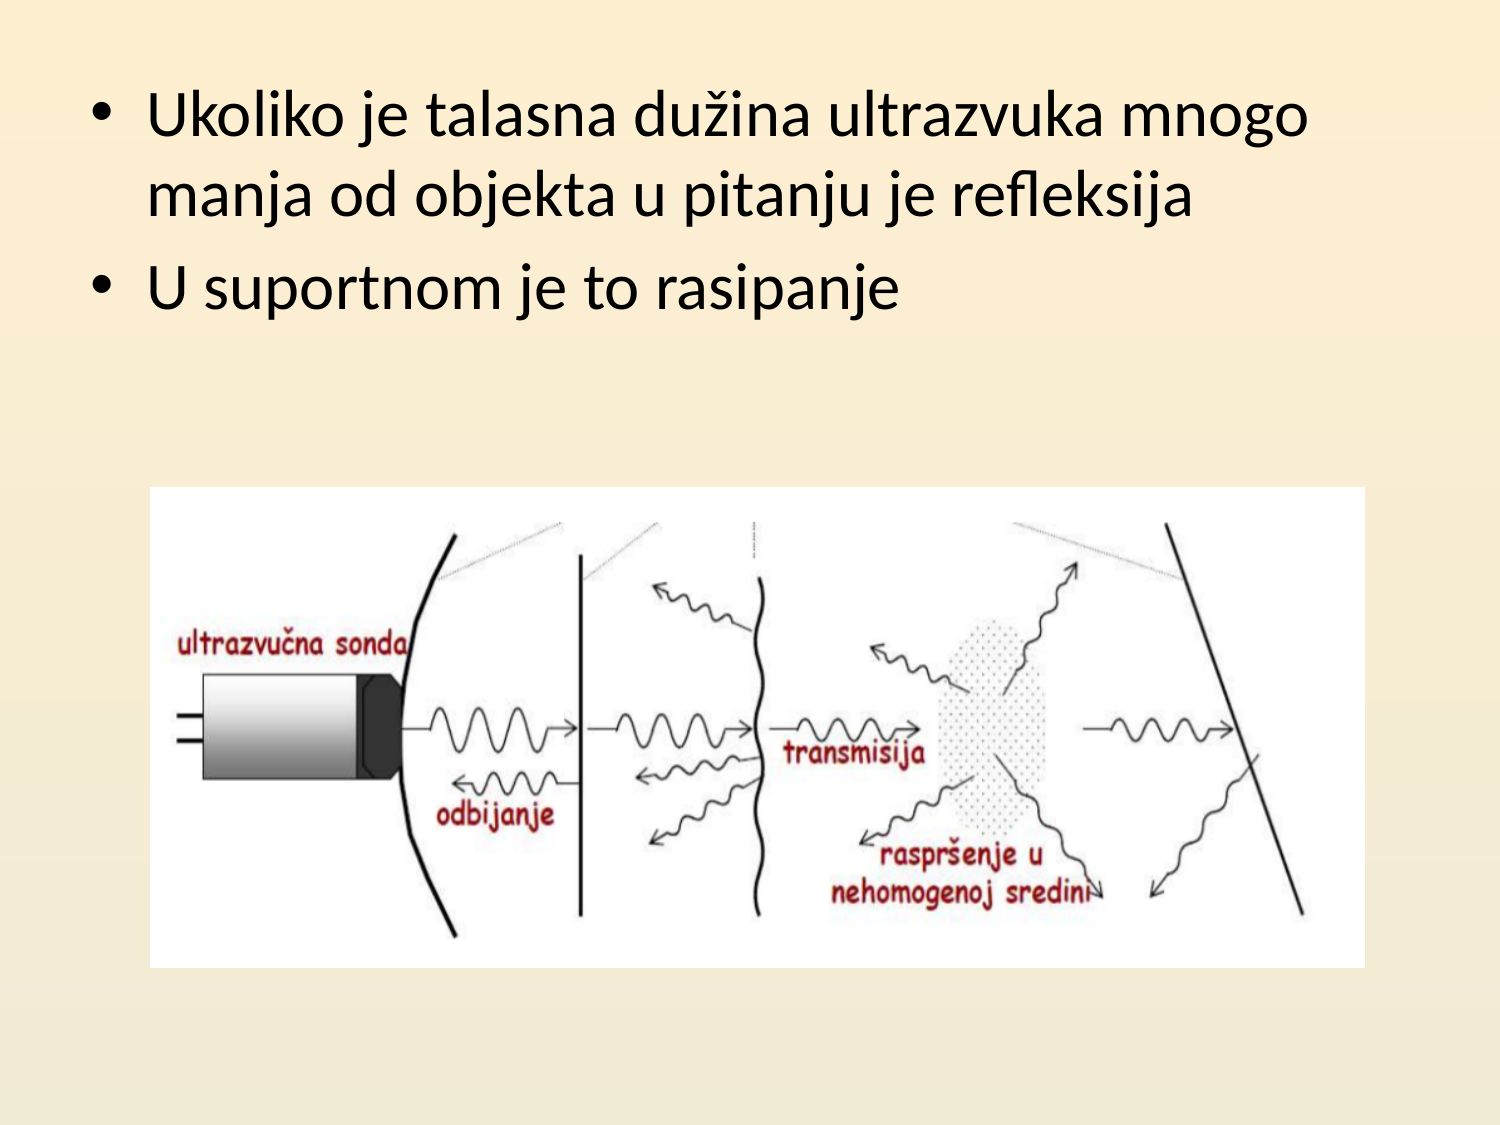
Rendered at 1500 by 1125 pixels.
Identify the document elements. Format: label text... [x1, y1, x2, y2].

list Ukoliko je talasna dužina ultrazvuka mnogo manja od objekta u pitanju je refleksija U suportnom je to rasipanje [75, 62, 1425, 805]
picture [149, 487, 1365, 969]
